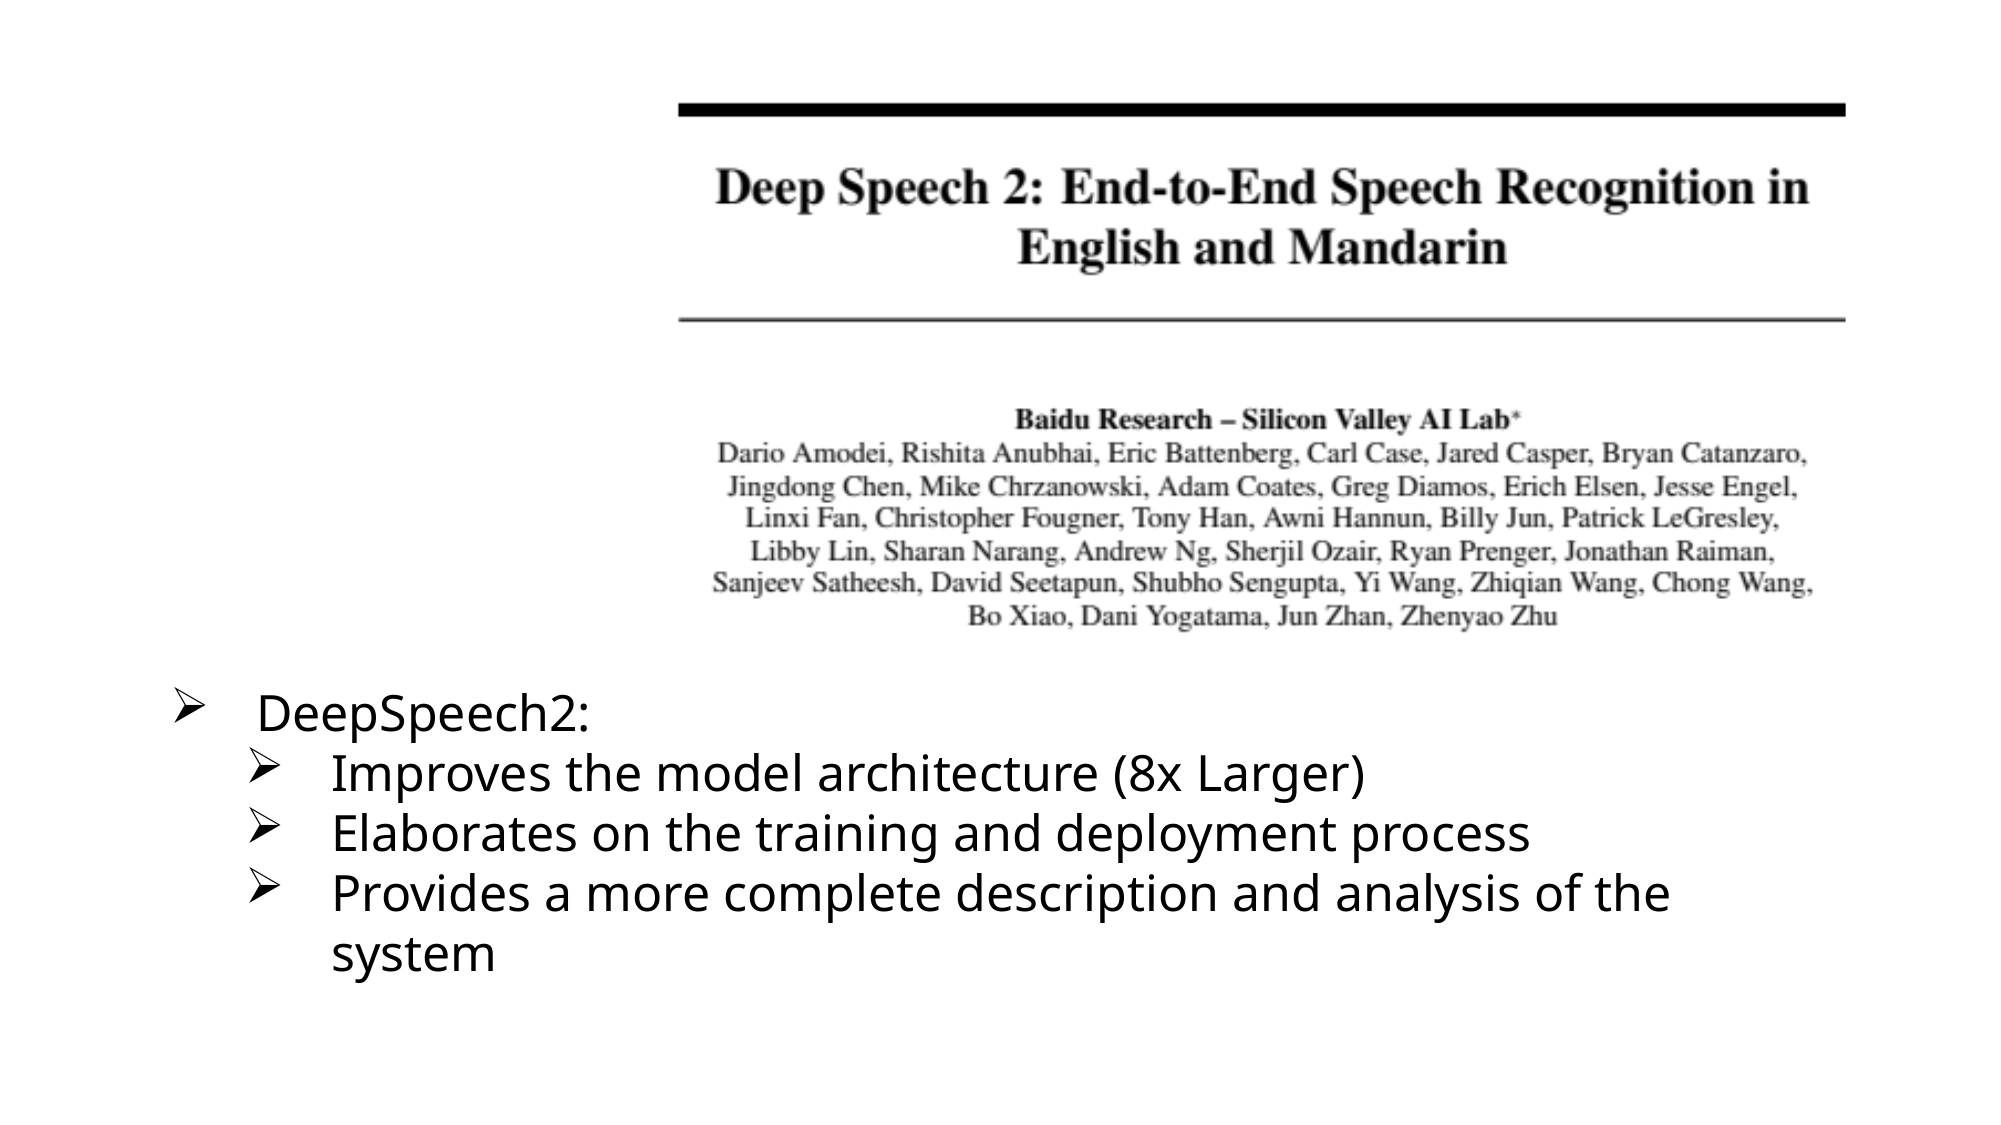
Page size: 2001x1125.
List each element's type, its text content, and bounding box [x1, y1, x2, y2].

text_box DeepSpeech2: Improves the model architecture (8x Larger) Elaborates on the training and deployment process Provides a more complete description and analysis of the system [155, 674, 1798, 990]
picture [648, 58, 1846, 653]
